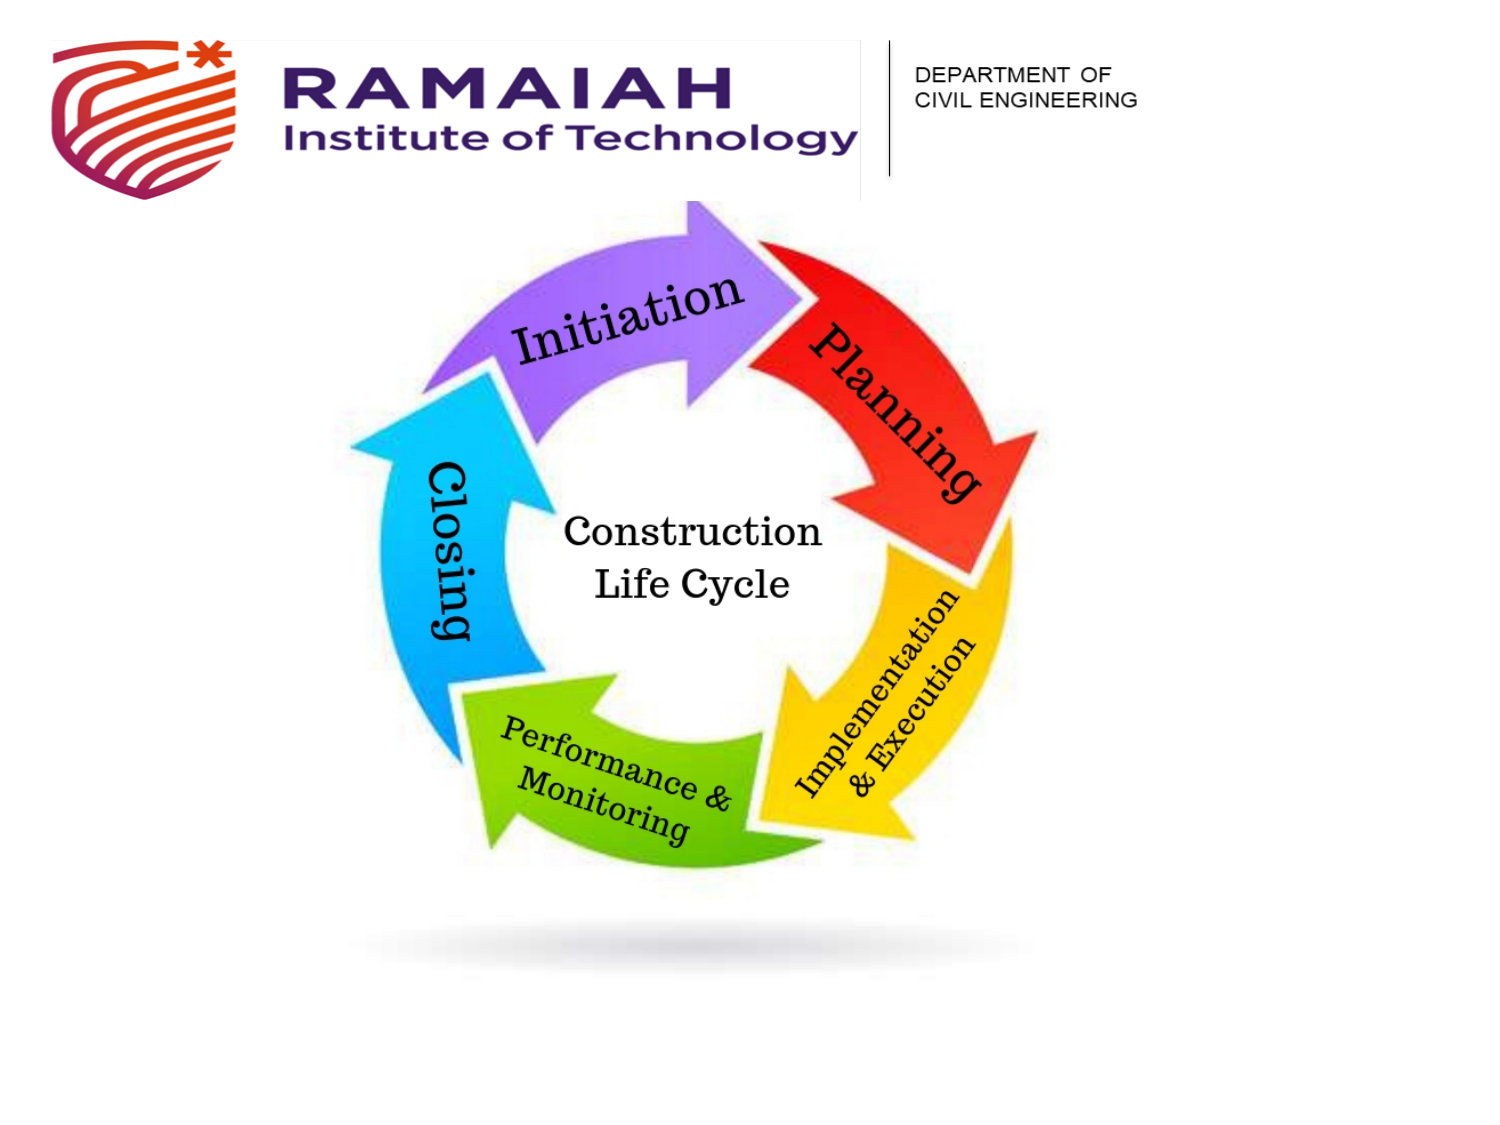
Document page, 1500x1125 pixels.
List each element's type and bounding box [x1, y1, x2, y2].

picture [49, 37, 1488, 201]
list [237, 210, 1151, 1032]
